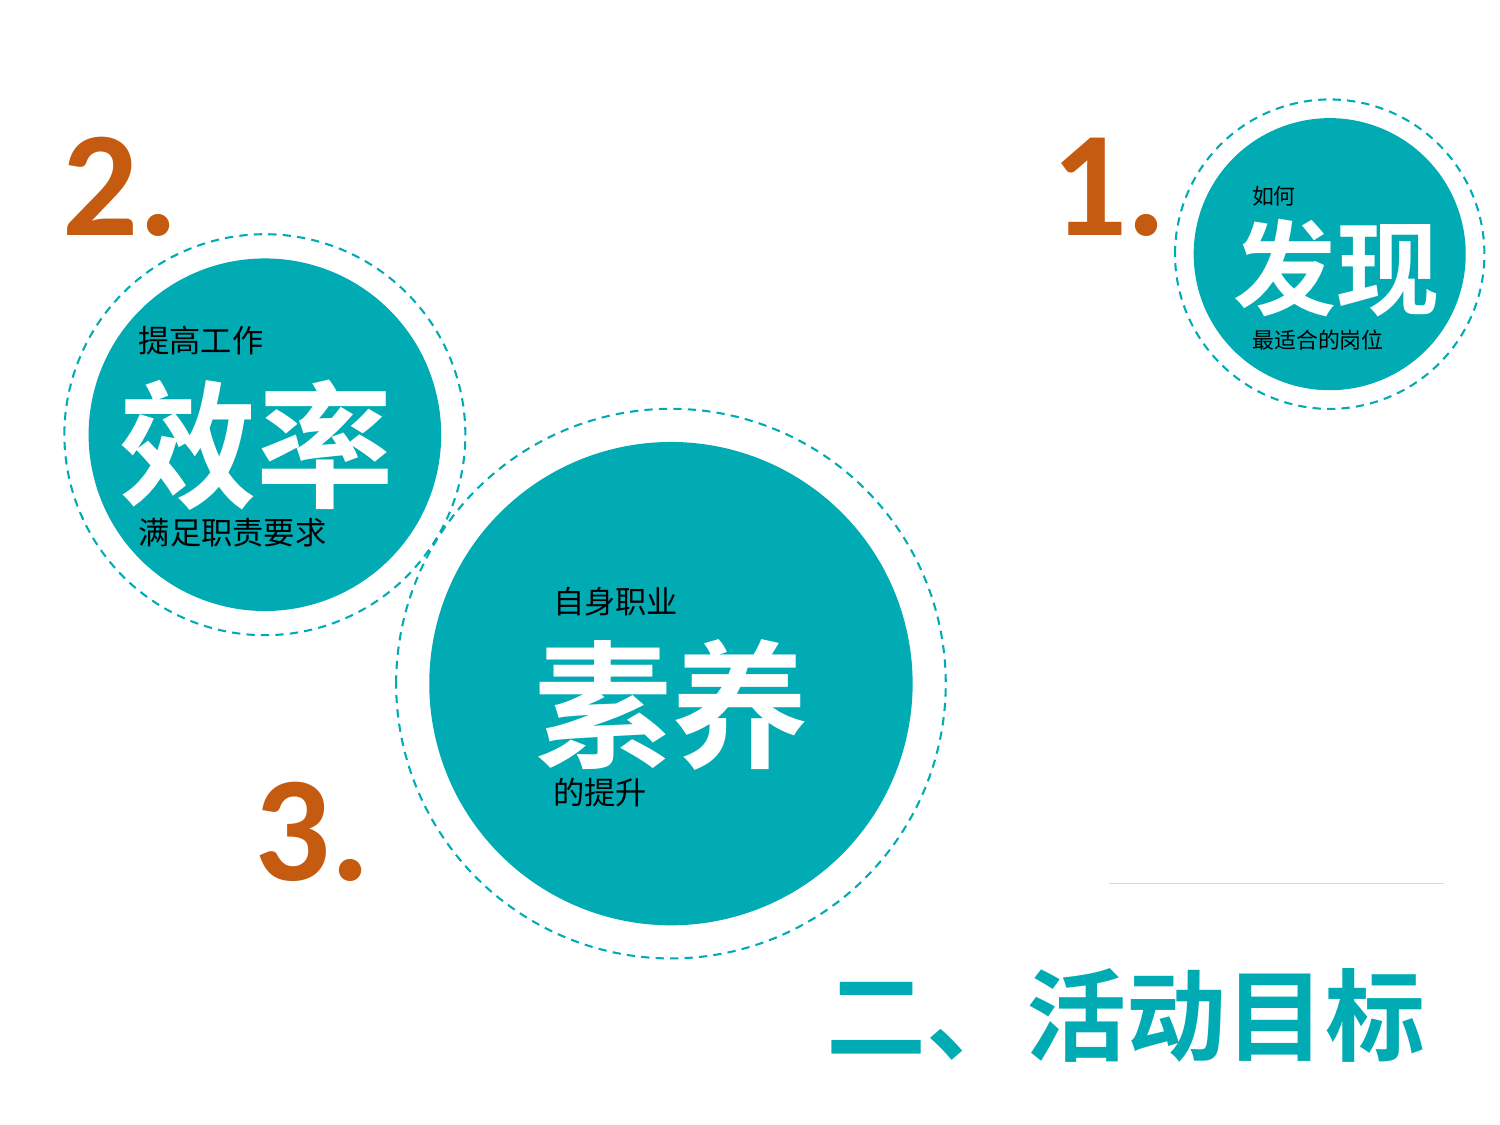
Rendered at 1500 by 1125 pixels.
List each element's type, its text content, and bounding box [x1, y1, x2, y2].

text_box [1174, 99, 1485, 409]
text_box 1. [889, 78, 1182, 274]
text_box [396, 408, 946, 959]
text_box 二、活动目标 [811, 946, 1441, 1081]
text_box 2. [0, 78, 194, 273]
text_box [64, 234, 466, 636]
text_box 3. [92, 722, 385, 918]
